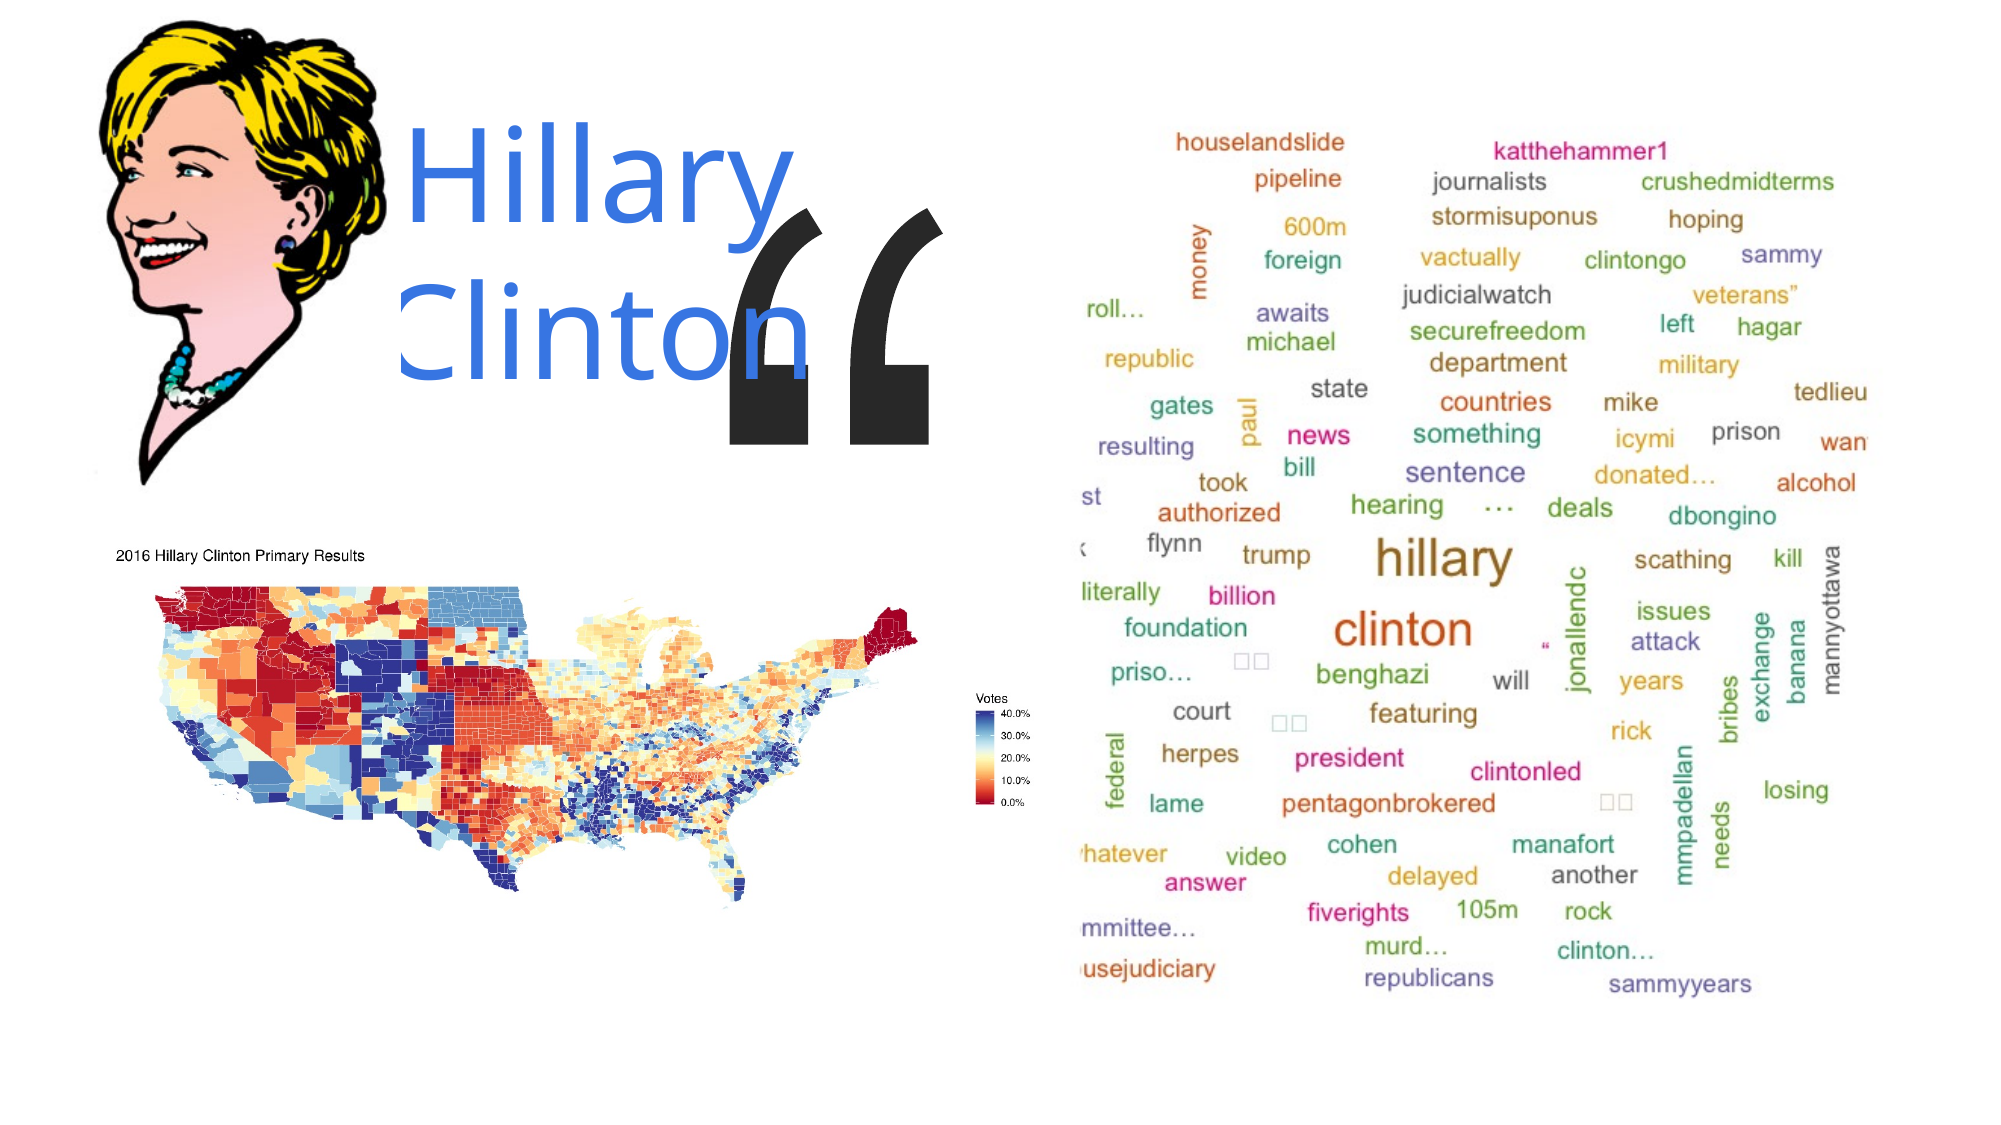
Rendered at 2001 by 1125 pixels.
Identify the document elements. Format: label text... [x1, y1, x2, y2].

picture [76, 6, 401, 497]
text_box [729, 414, 809, 445]
picture [106, 0, 1929, 1125]
text_box [850, 364, 929, 445]
text_box Hillary Clinton [401, 83, 900, 414]
text_box [900, 208, 943, 280]
